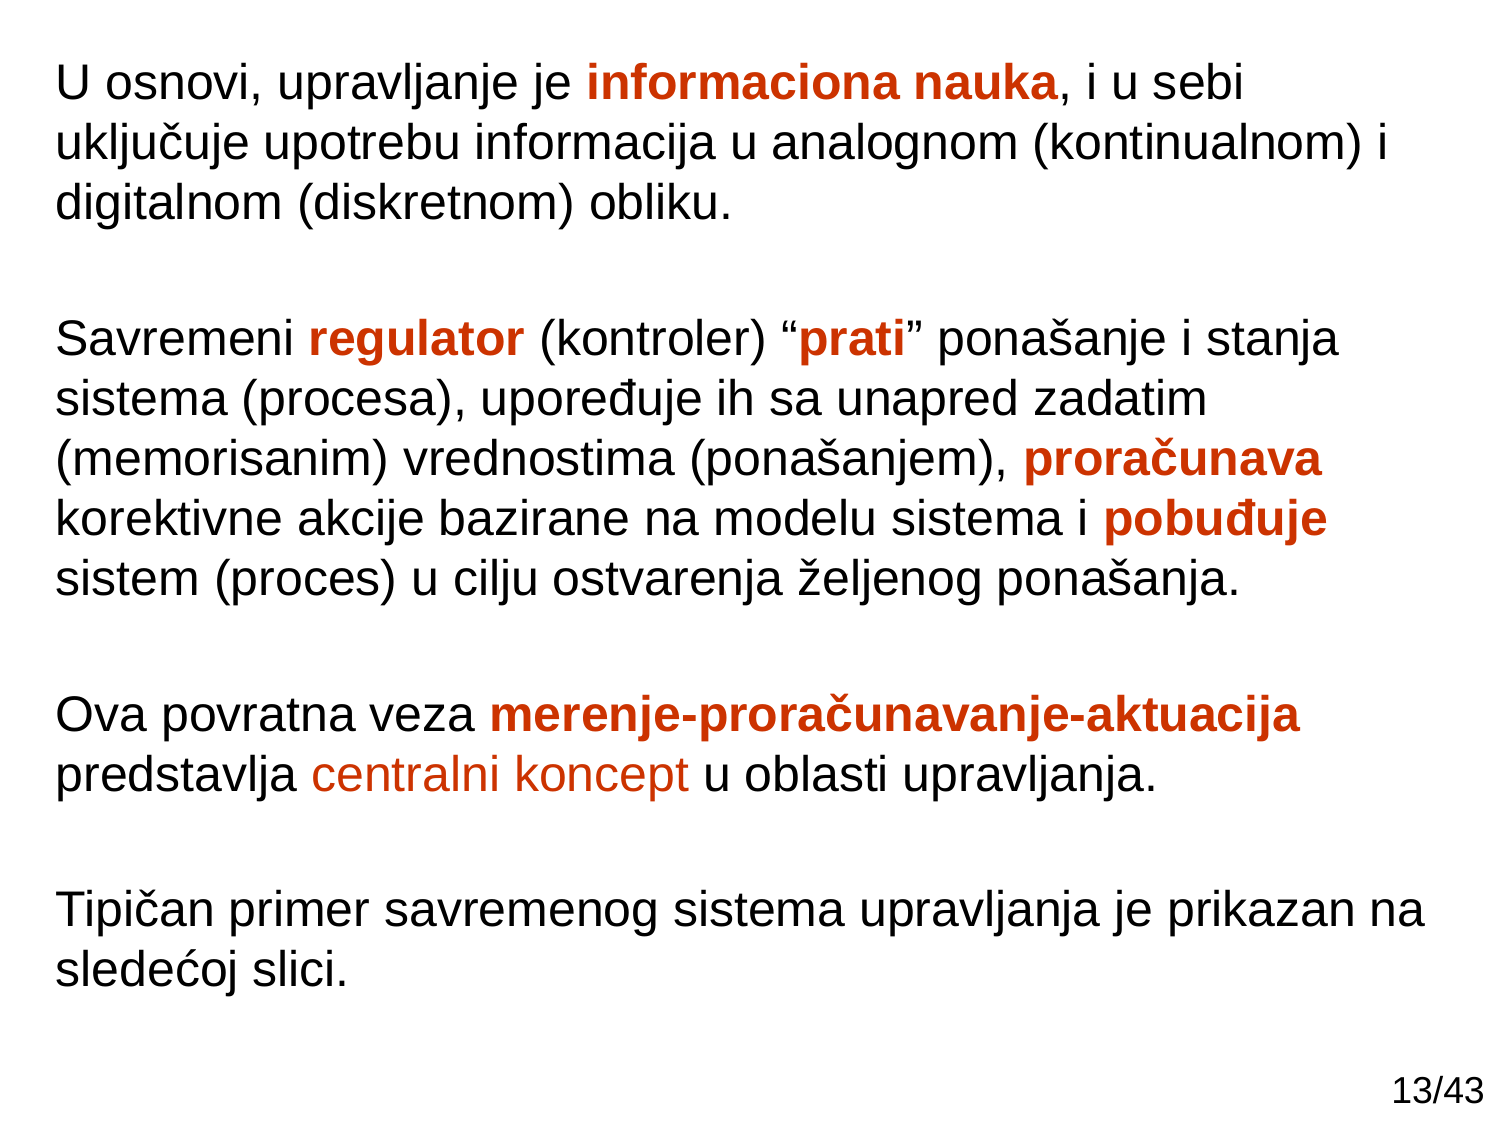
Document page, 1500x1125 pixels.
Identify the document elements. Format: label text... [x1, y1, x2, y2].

text_box U osnovi, upravljanje je informaciona nauka, i u sebi uključuje upotrebu informacija u analognom (kontinualnom) i digitalnom (diskretnom) obliku. [41, 42, 1459, 238]
text_box Ova povratna veza merenje-proračunavanje-aktuacija predstavlja centralni koncept u oblasti upravljanja. [41, 673, 1459, 809]
text_box Savremeni regulator (kontroler) “prati” ponašanje i stanja sistema (procesa), upoređuje ih sa unapred zadatim (memorisanim) vrednostima (ponašanjem), proračunava korektivne akcije bazirane na modelu sistema i pobuđuje sistem (proces) u cilju ostvarenja željenog ponašanja. [41, 298, 1459, 613]
text_box Tipičan primer savremenog sistema upravljanja je prikazan na sledećoj slici. [41, 869, 1459, 1005]
slide_number 13/43 [1149, 1058, 1500, 1125]
